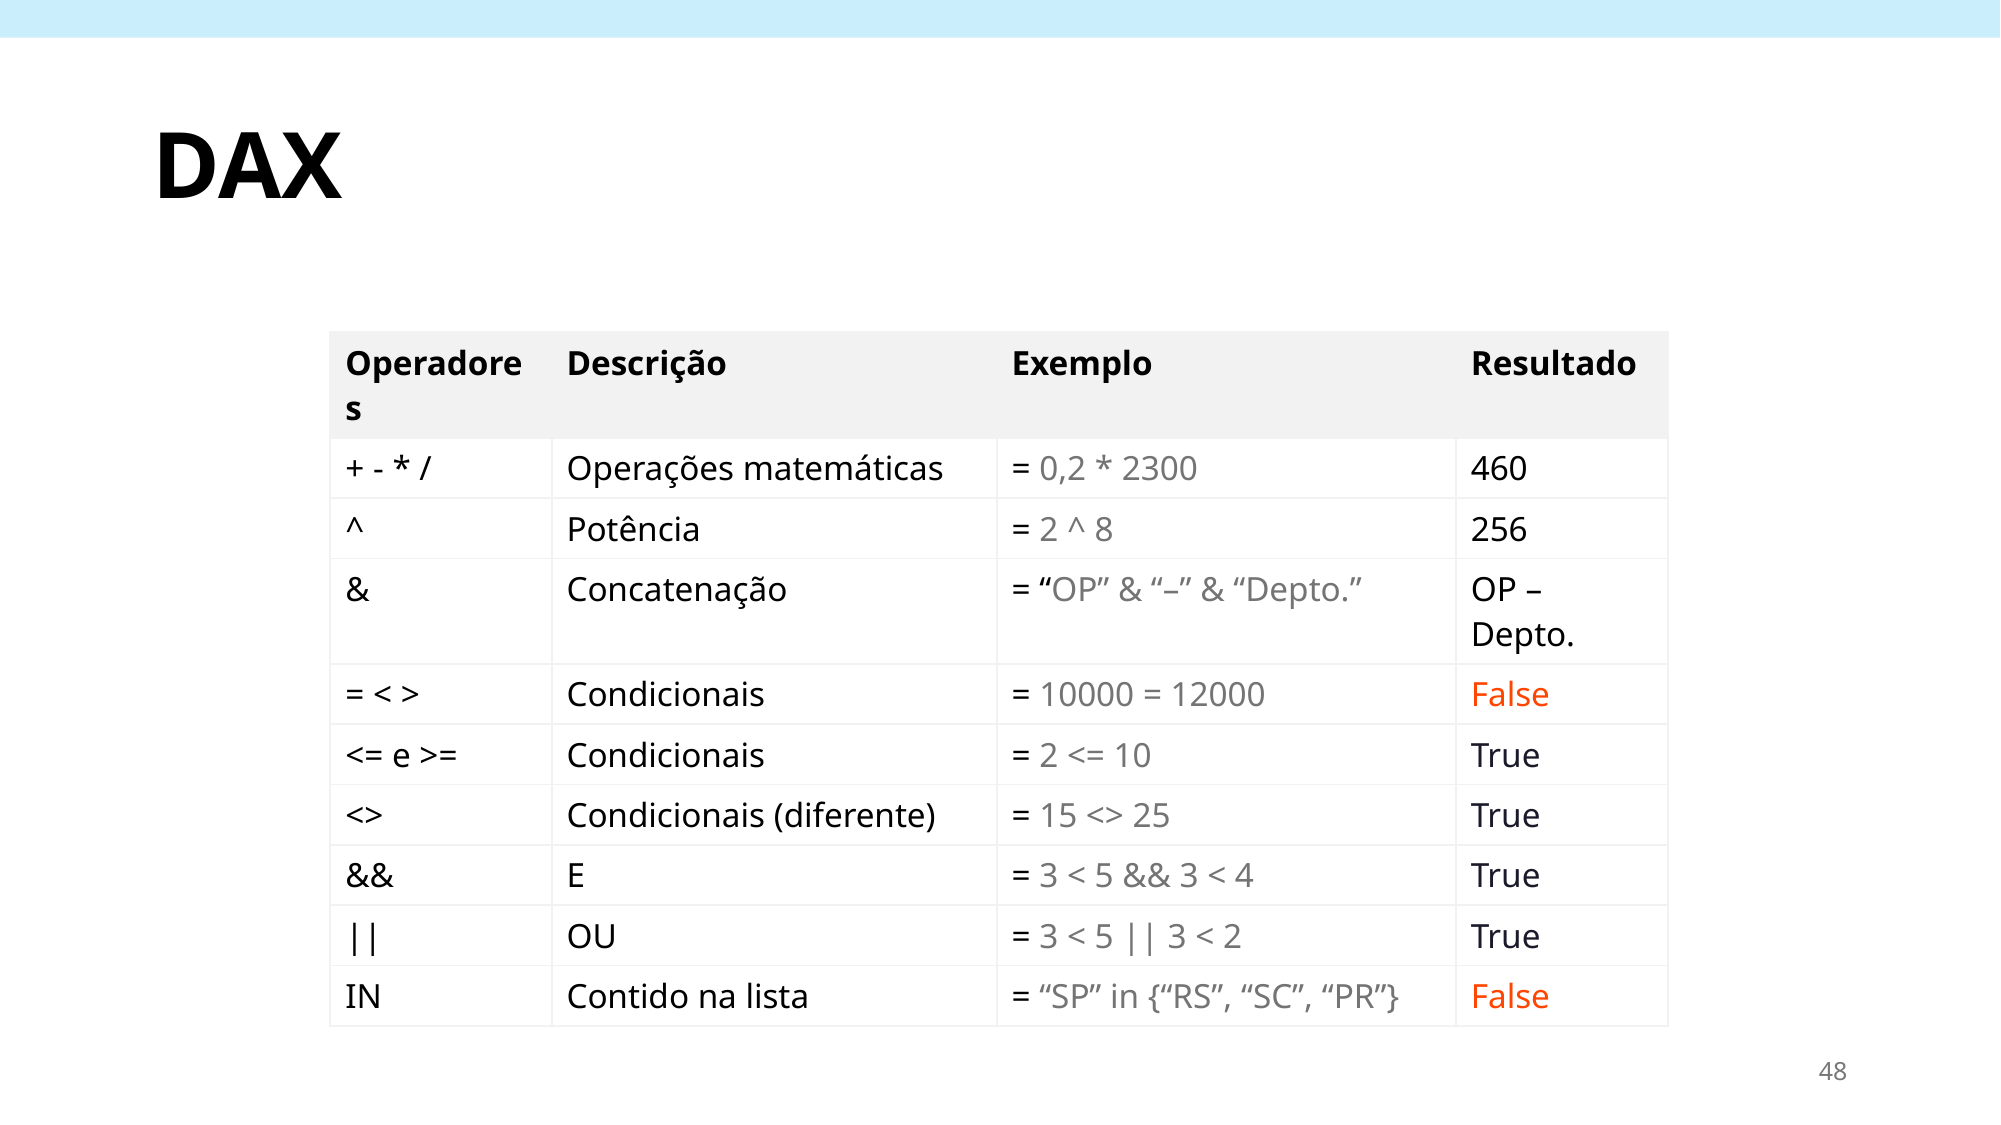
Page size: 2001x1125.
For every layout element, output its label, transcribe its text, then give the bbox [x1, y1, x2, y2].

table_cell = “SP” in {“RS”, “SC”, “PR”} [998, 966, 1455, 1025]
table_cell Condicionais (diferente) [553, 785, 996, 844]
table_cell IN [331, 966, 551, 1025]
table_cell = 3 < 5 || 3 < 2 [998, 906, 1455, 965]
table_cell = 10000 = 12000 [998, 665, 1455, 723]
text_box [0, 0, 2000, 39]
table_cell && [331, 846, 551, 904]
table_cell OU [553, 906, 996, 965]
table_cell & [331, 559, 551, 663]
table_cell = “OP” & “–” & “Depto.” [998, 559, 1455, 663]
table_cell = < > [331, 665, 551, 723]
table_cell True [1457, 785, 1667, 844]
table_cell 460 [1457, 439, 1667, 497]
table_cell OP – Depto. [1457, 559, 1667, 663]
table_header Exemplo [998, 333, 1455, 437]
table_cell + - * / [331, 439, 551, 497]
table_cell <> [331, 785, 551, 844]
title DAX [137, 59, 1863, 278]
table_cell Condicionais [553, 665, 996, 723]
table_cell True [1457, 725, 1667, 784]
table_cell = 15 <> 25 [998, 785, 1455, 844]
table_cell || [331, 906, 551, 965]
table_cell = 0,2 * 2300 [998, 439, 1455, 497]
table_cell Condicionais [553, 725, 996, 784]
slide_number 48 [1412, 1042, 1863, 1103]
table_cell Potência [553, 499, 996, 558]
table_cell = 2 ^ 8 [998, 499, 1455, 558]
table_cell = 2 <= 10 [998, 725, 1455, 784]
table_cell False [1457, 665, 1667, 723]
table_header Operadores [331, 333, 551, 437]
table_cell False [1457, 966, 1667, 1025]
table_header Resultado [1457, 333, 1667, 437]
table_cell Contido na lista [553, 966, 996, 1025]
table_header Descrição [553, 333, 996, 437]
table_cell = 3 < 5 && 3 < 4 [998, 846, 1455, 904]
table_cell Operações matemáticas [553, 439, 996, 497]
table_cell True [1457, 906, 1667, 965]
table_cell ^ [331, 499, 551, 558]
table_cell E [553, 846, 996, 904]
table_cell <= e >= [331, 725, 551, 784]
table_cell 256 [1457, 499, 1667, 558]
table_cell Concatenação [553, 559, 996, 663]
table_cell True [1457, 846, 1667, 904]
